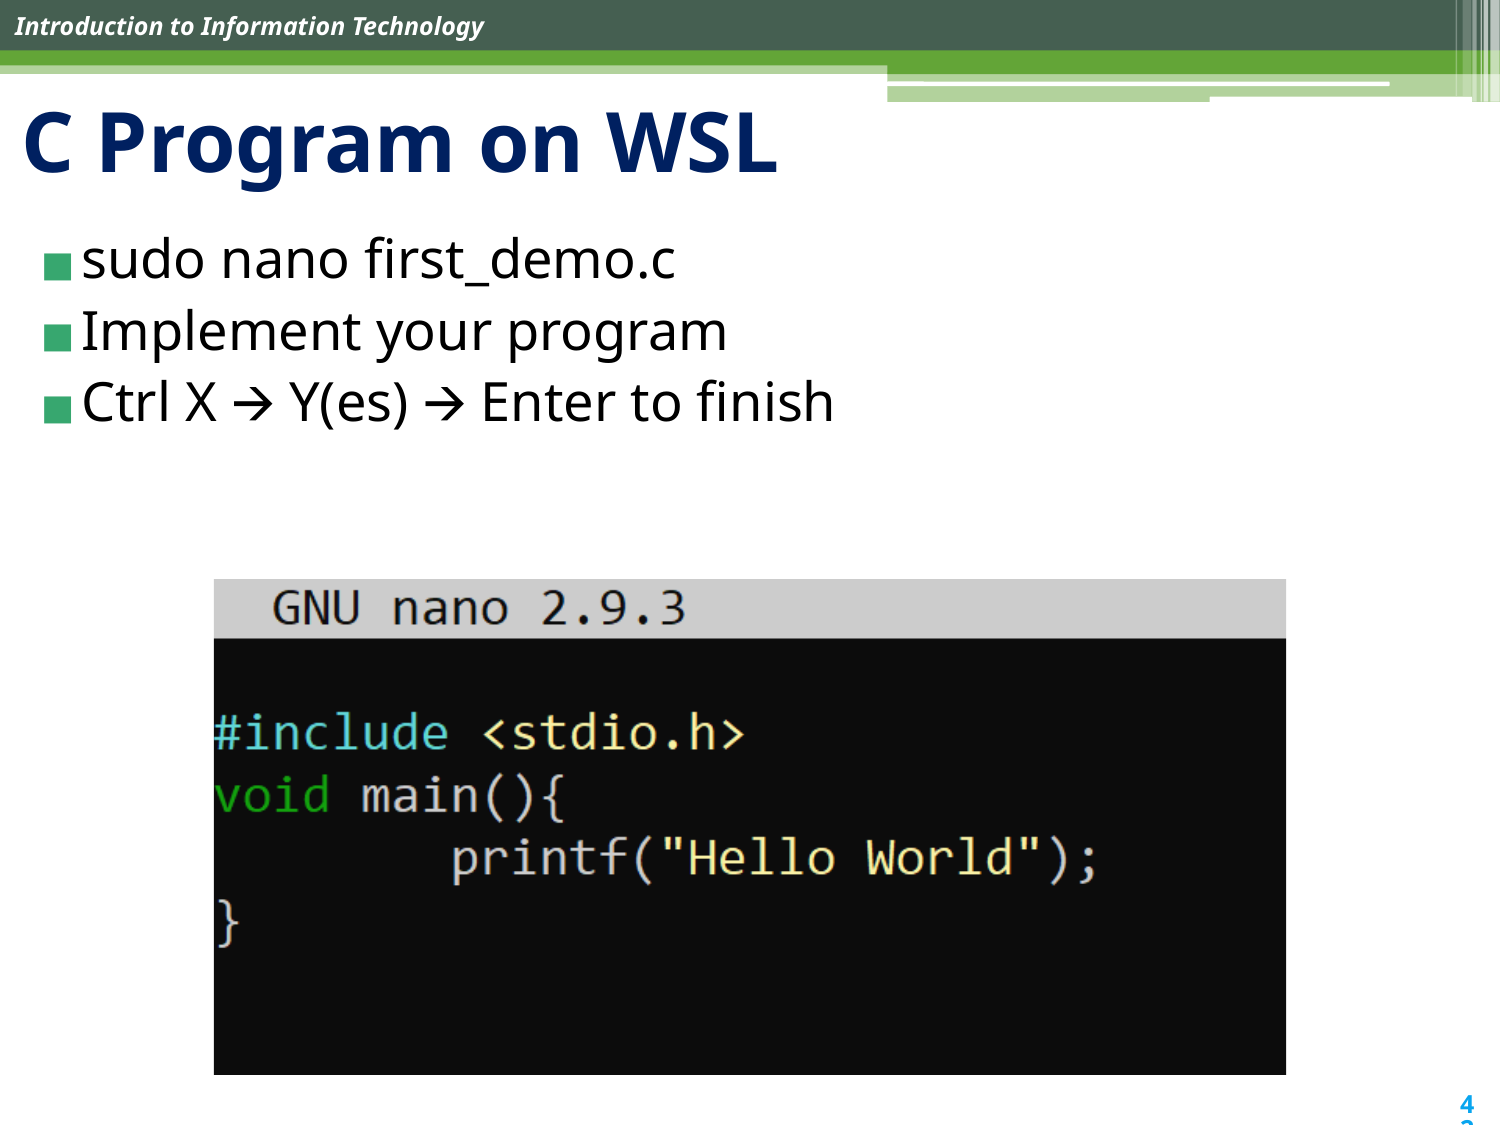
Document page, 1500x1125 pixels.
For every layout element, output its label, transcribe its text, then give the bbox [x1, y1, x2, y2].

title C Program on WSL [6, 77, 1485, 201]
list sudo nano first_demo.c Implement your program Ctrl X 🡪 Y(es) 🡪 Enter to finish [6, 216, 1485, 1109]
picture [213, 579, 1287, 1076]
